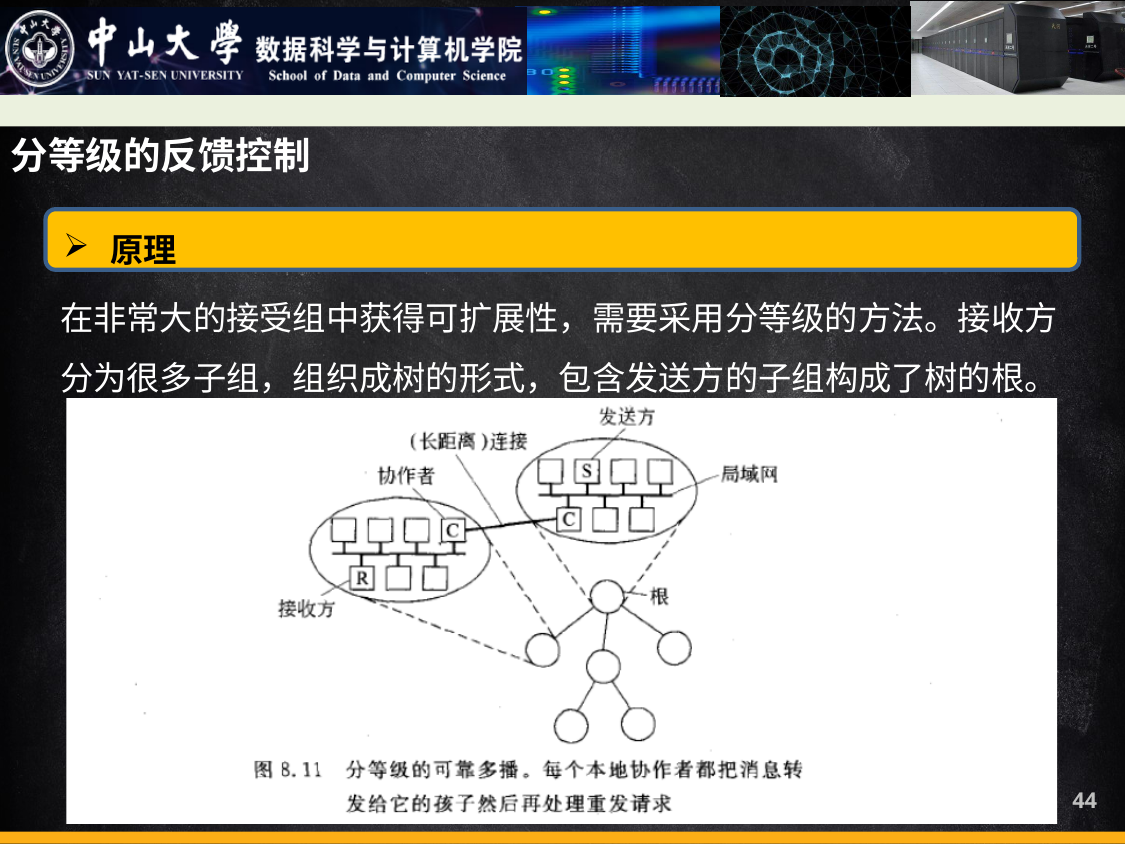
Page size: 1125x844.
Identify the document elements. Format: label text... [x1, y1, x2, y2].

text_box 分等级的反馈控制 [0, 124, 858, 185]
picture [0, 127, 1125, 831]
picture [0, 0, 1125, 97]
text_box 原理 [43, 207, 1082, 269]
text_box 在非常大的接受组中获得可扩展性，需要采用分等级的方法。接收方分为很多子组，组织成树的形式，包含发送方的子组构成了树的根。 [45, 269, 1080, 465]
